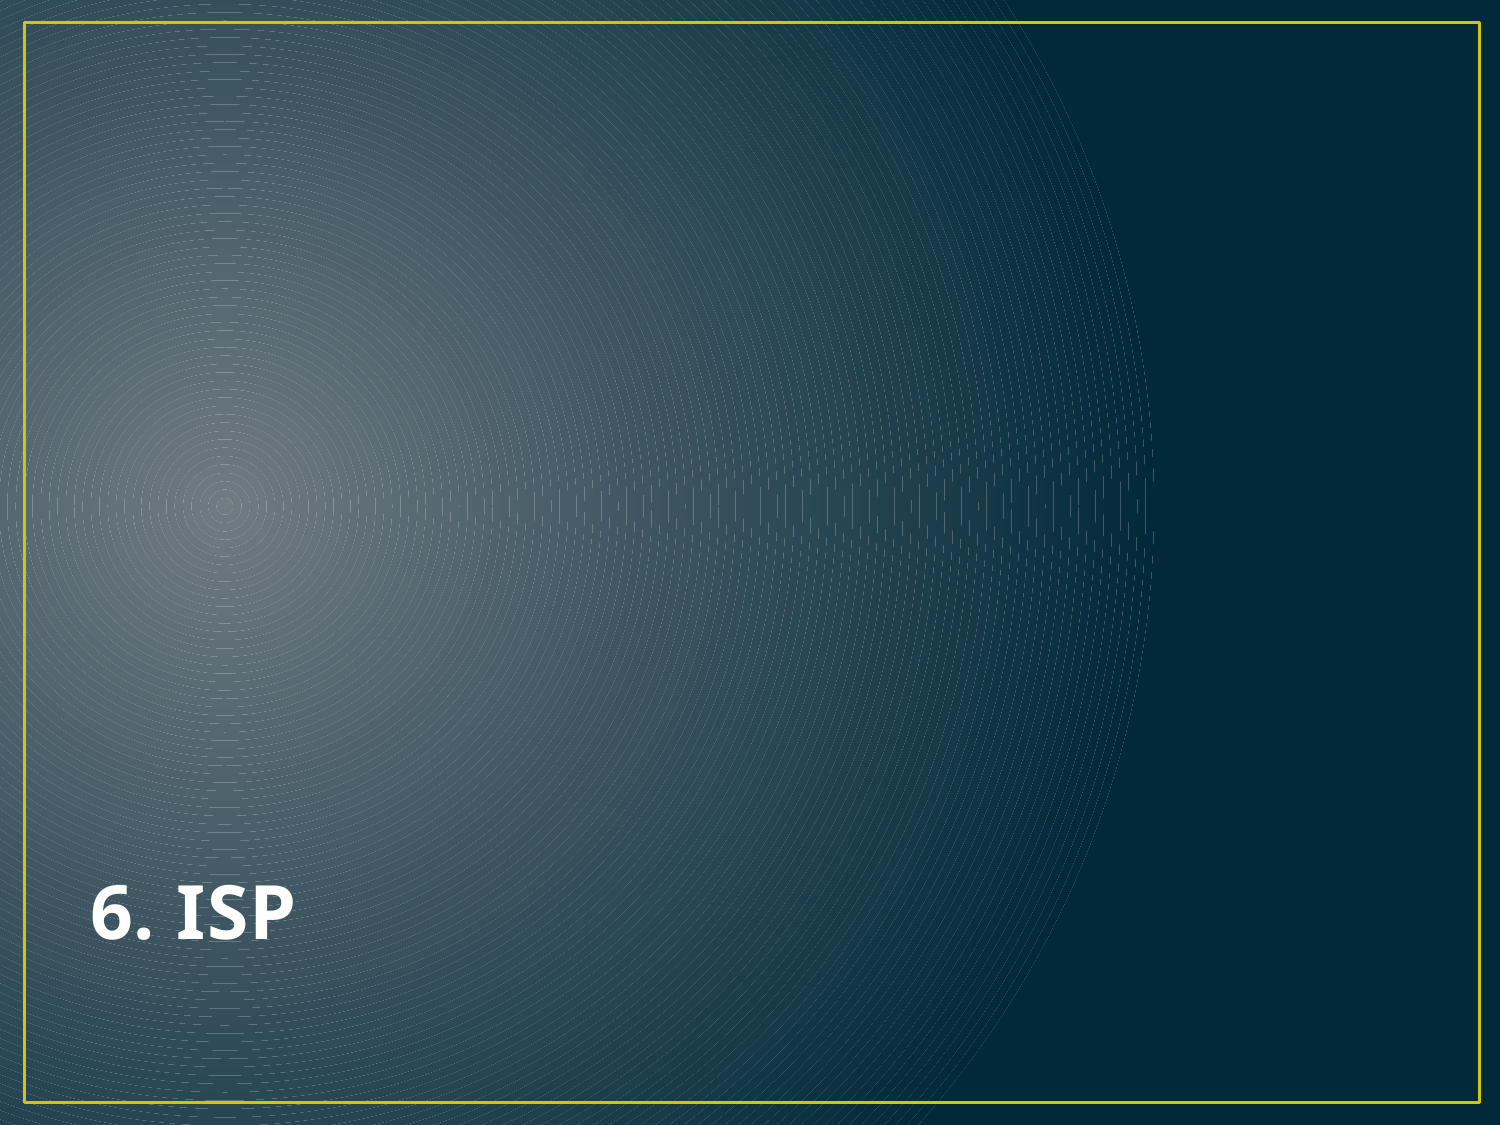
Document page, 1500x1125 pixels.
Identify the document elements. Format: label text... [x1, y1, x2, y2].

title 6. ISP [75, 45, 1425, 963]
